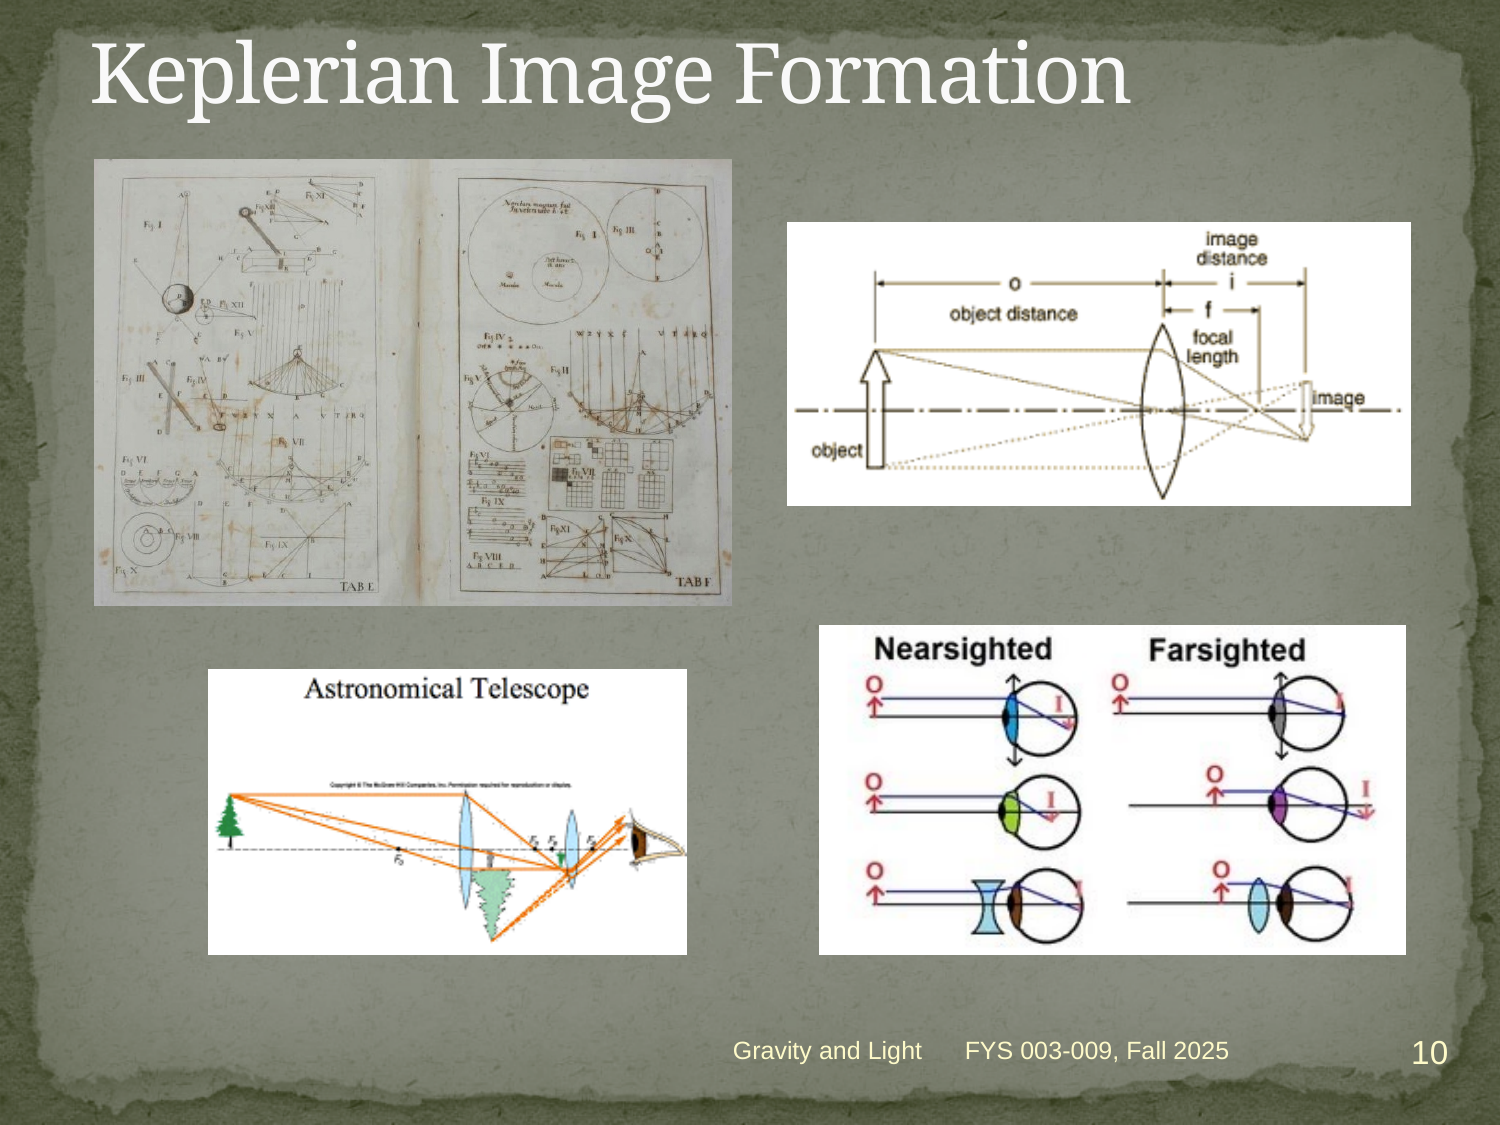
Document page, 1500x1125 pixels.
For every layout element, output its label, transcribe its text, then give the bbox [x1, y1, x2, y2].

picture [787, 222, 1411, 506]
slide_number FYS 003-009, Fall 2025 [950, 1017, 1375, 1081]
picture [94, 159, 732, 606]
picture [819, 625, 1406, 955]
footer Gravity and Light [350, 1017, 938, 1081]
title Keplerian Image Formation [74, 24, 1425, 128]
slide_number 10 [1379, 1014, 1480, 1089]
picture [208, 669, 687, 955]
